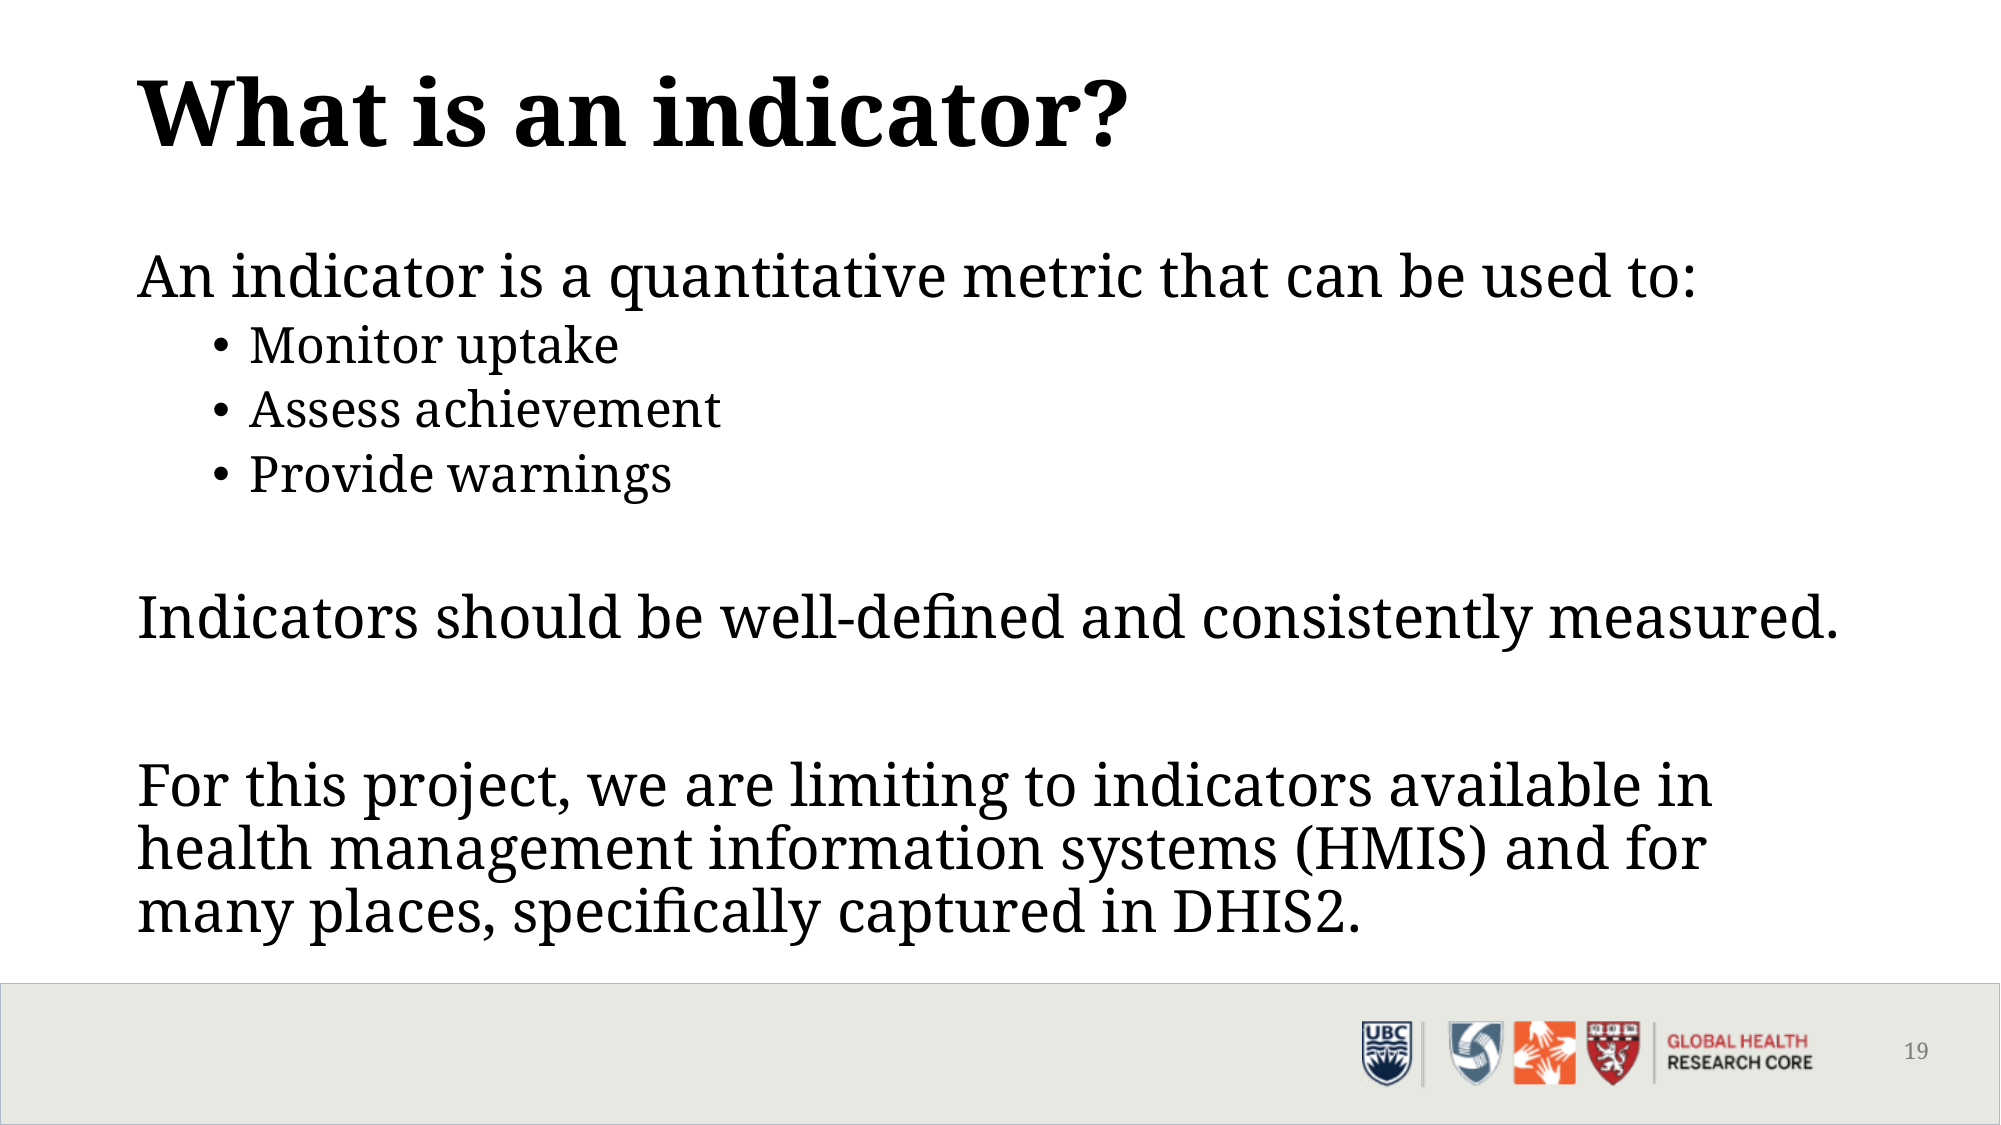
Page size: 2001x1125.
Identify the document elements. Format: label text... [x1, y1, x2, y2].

title What is an indicator? [137, 42, 1863, 174]
list An indicator is a quantitative metric that can be used to: Monitor uptake Assess achievement Provide warnings Indicators should be well-defined and consistently measured. For this project, we are limiting to indicators available in health management information systems (HMIS) and for many places, specifically captured in DHIS2. [137, 239, 1863, 952]
picture [1362, 1021, 1859, 1114]
